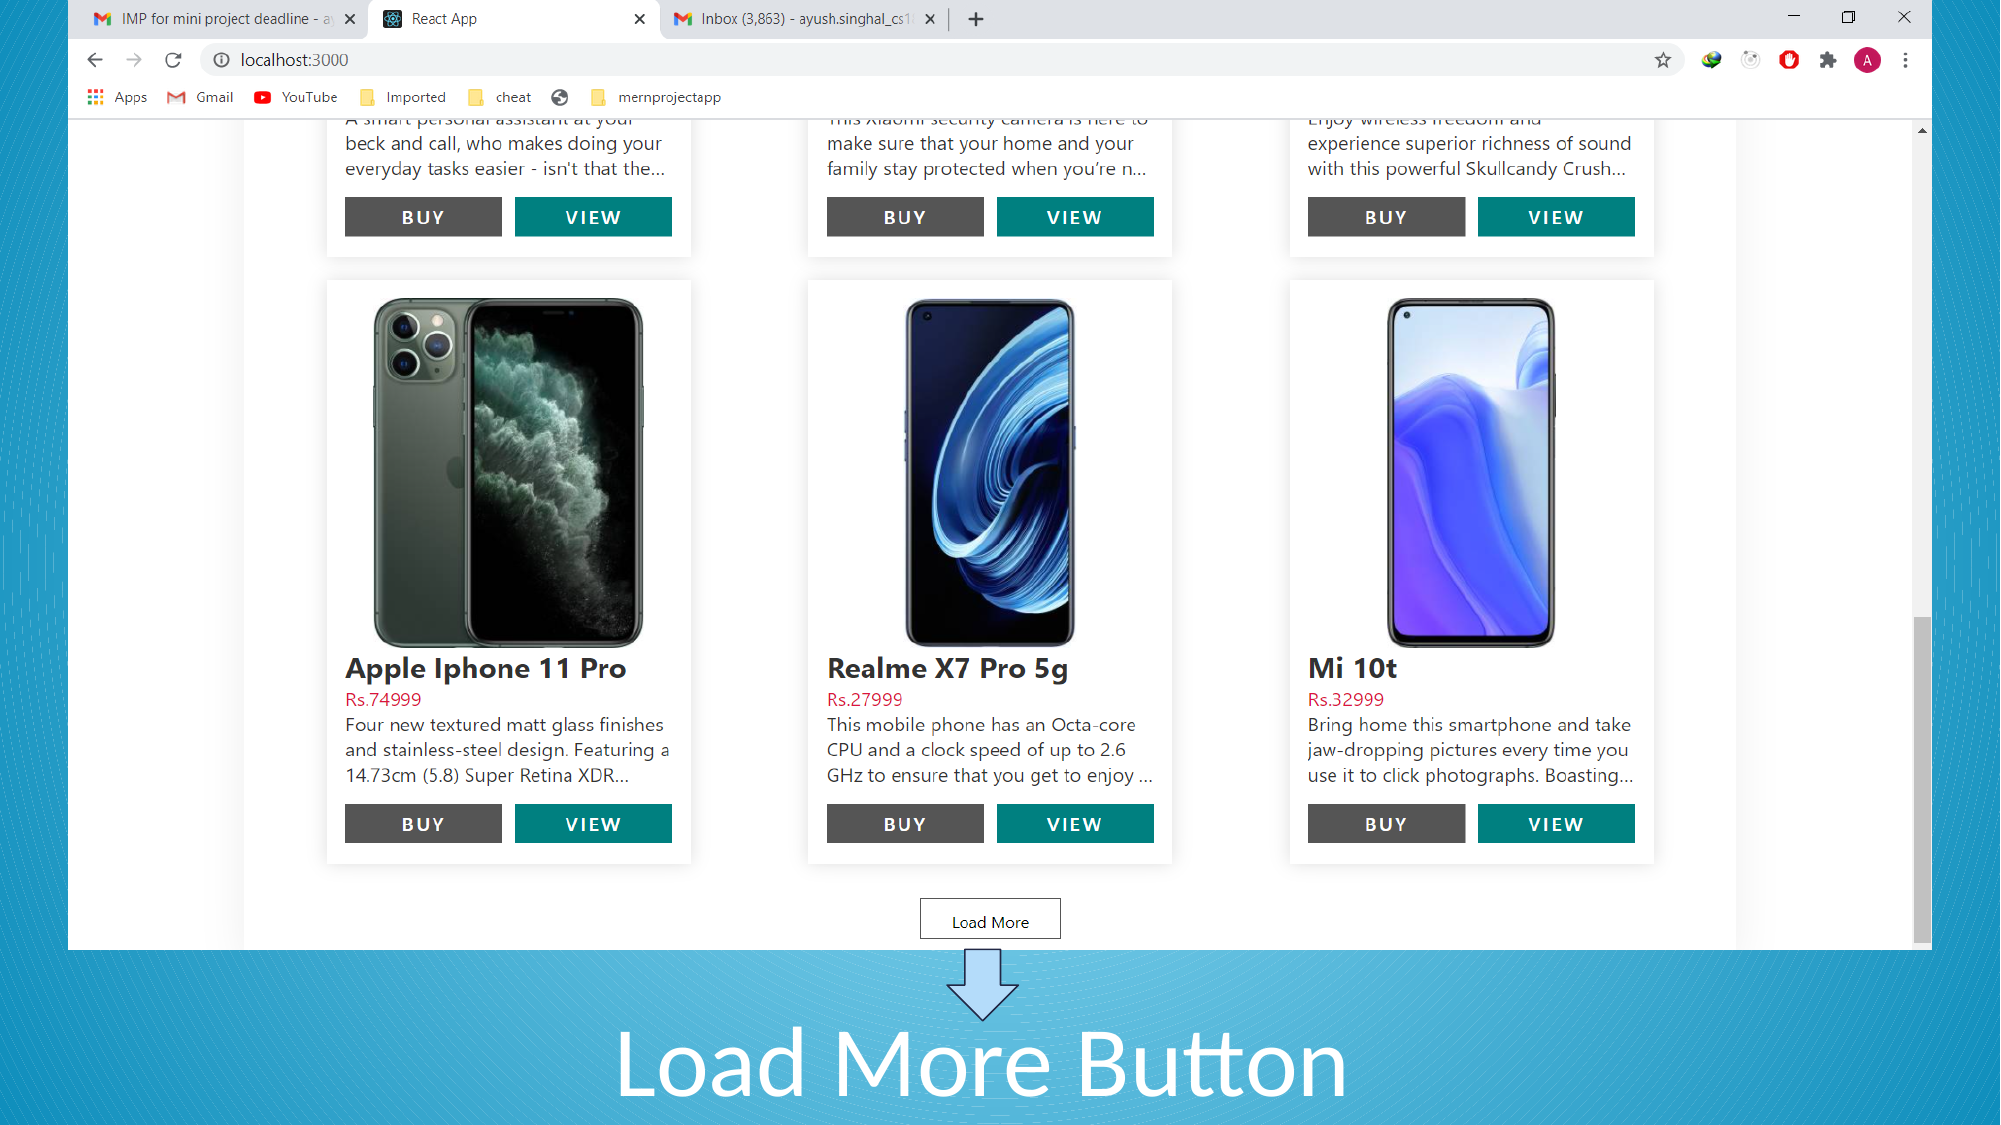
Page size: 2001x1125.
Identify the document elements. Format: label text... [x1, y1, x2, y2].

picture [67, 0, 1933, 950]
text_box [947, 957, 1019, 1021]
text_box Load More Button [247, 988, 1718, 1124]
